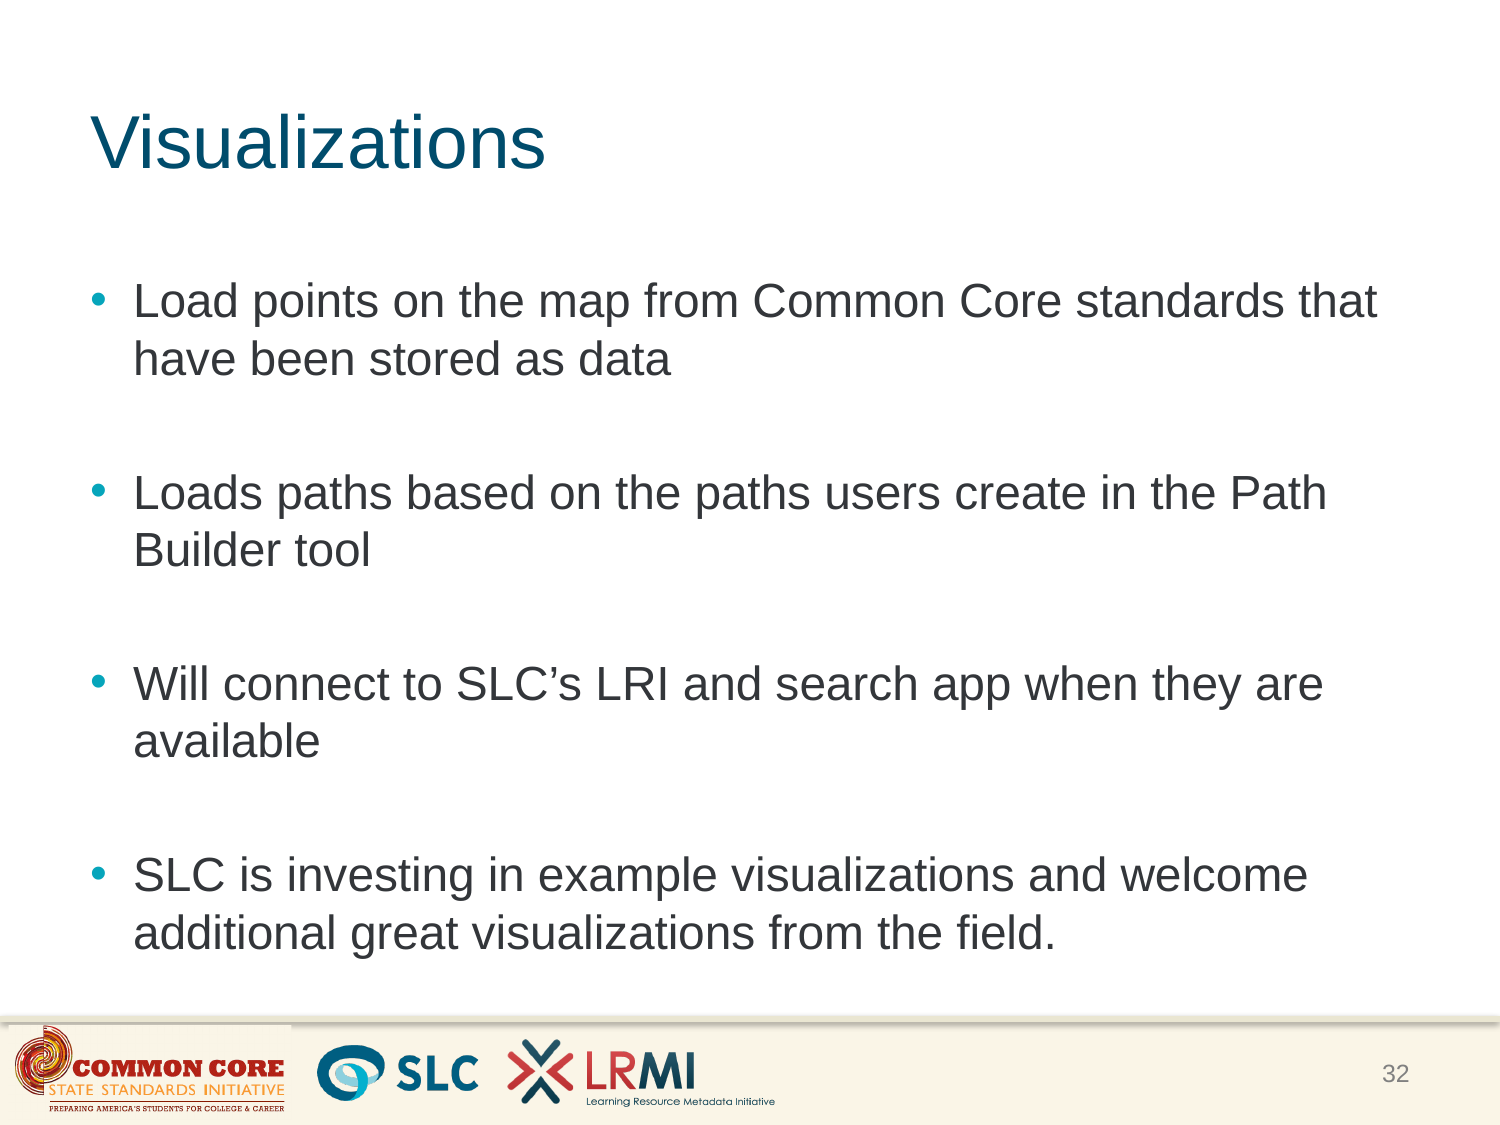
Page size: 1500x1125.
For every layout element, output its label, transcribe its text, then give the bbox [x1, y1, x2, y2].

slide_number 32 [1250, 1042, 1425, 1103]
title Visualizations [75, 45, 1425, 233]
picture [313, 1039, 482, 1107]
picture [8, 1025, 292, 1120]
list Load points on the map from Common Core standards that have been stored as data Loads paths based on the paths users create in the Path Builder tool Will connect to SLC’s LRI and search app when they are available SLC is investing in example visualizations and welcome additional great visualizations from the field. [0, 262, 1500, 1015]
picture [507, 1039, 775, 1107]
